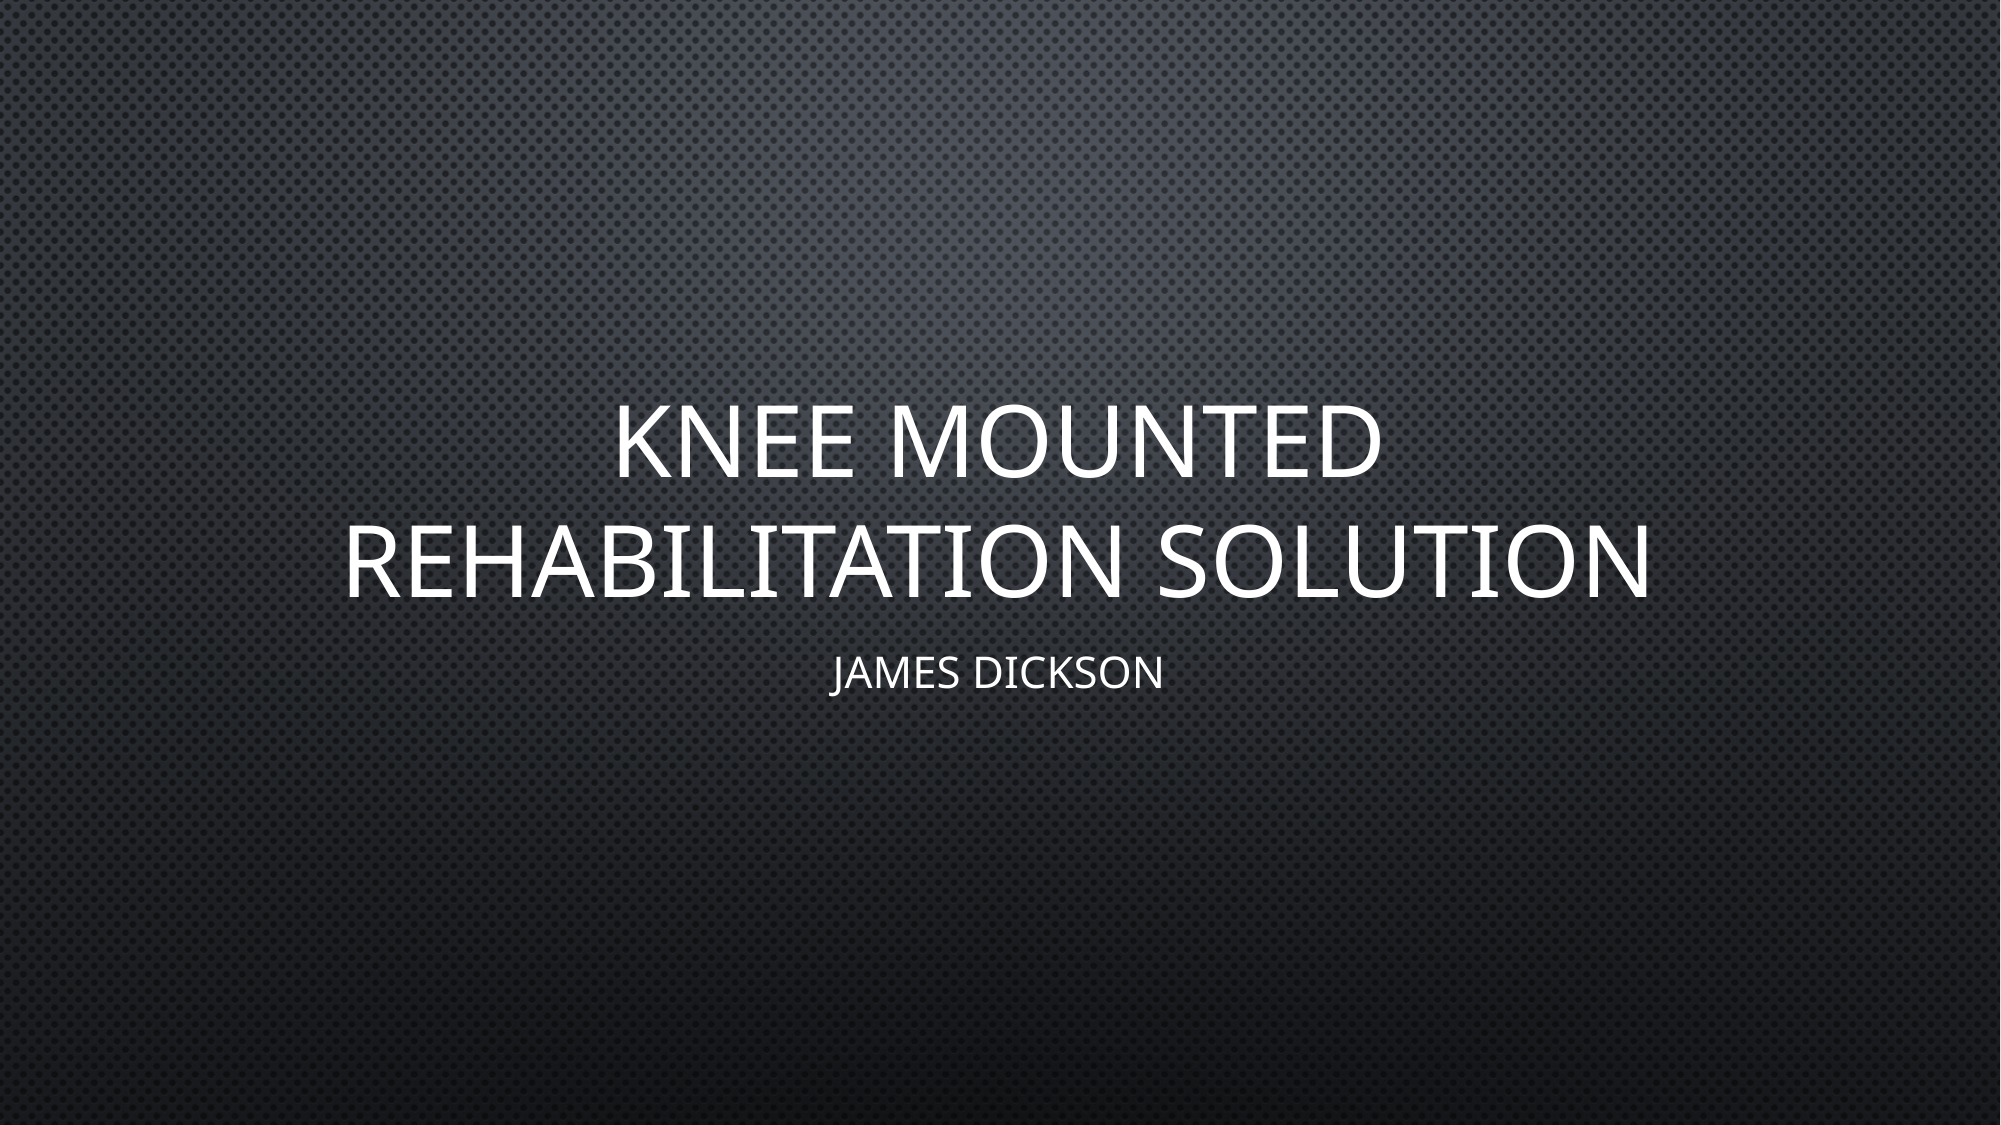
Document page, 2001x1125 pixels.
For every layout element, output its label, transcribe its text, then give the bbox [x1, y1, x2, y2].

subtitle James Dickson [287, 637, 1711, 950]
title Knee Mounted rehabilitation Solution [287, 99, 1711, 625]
